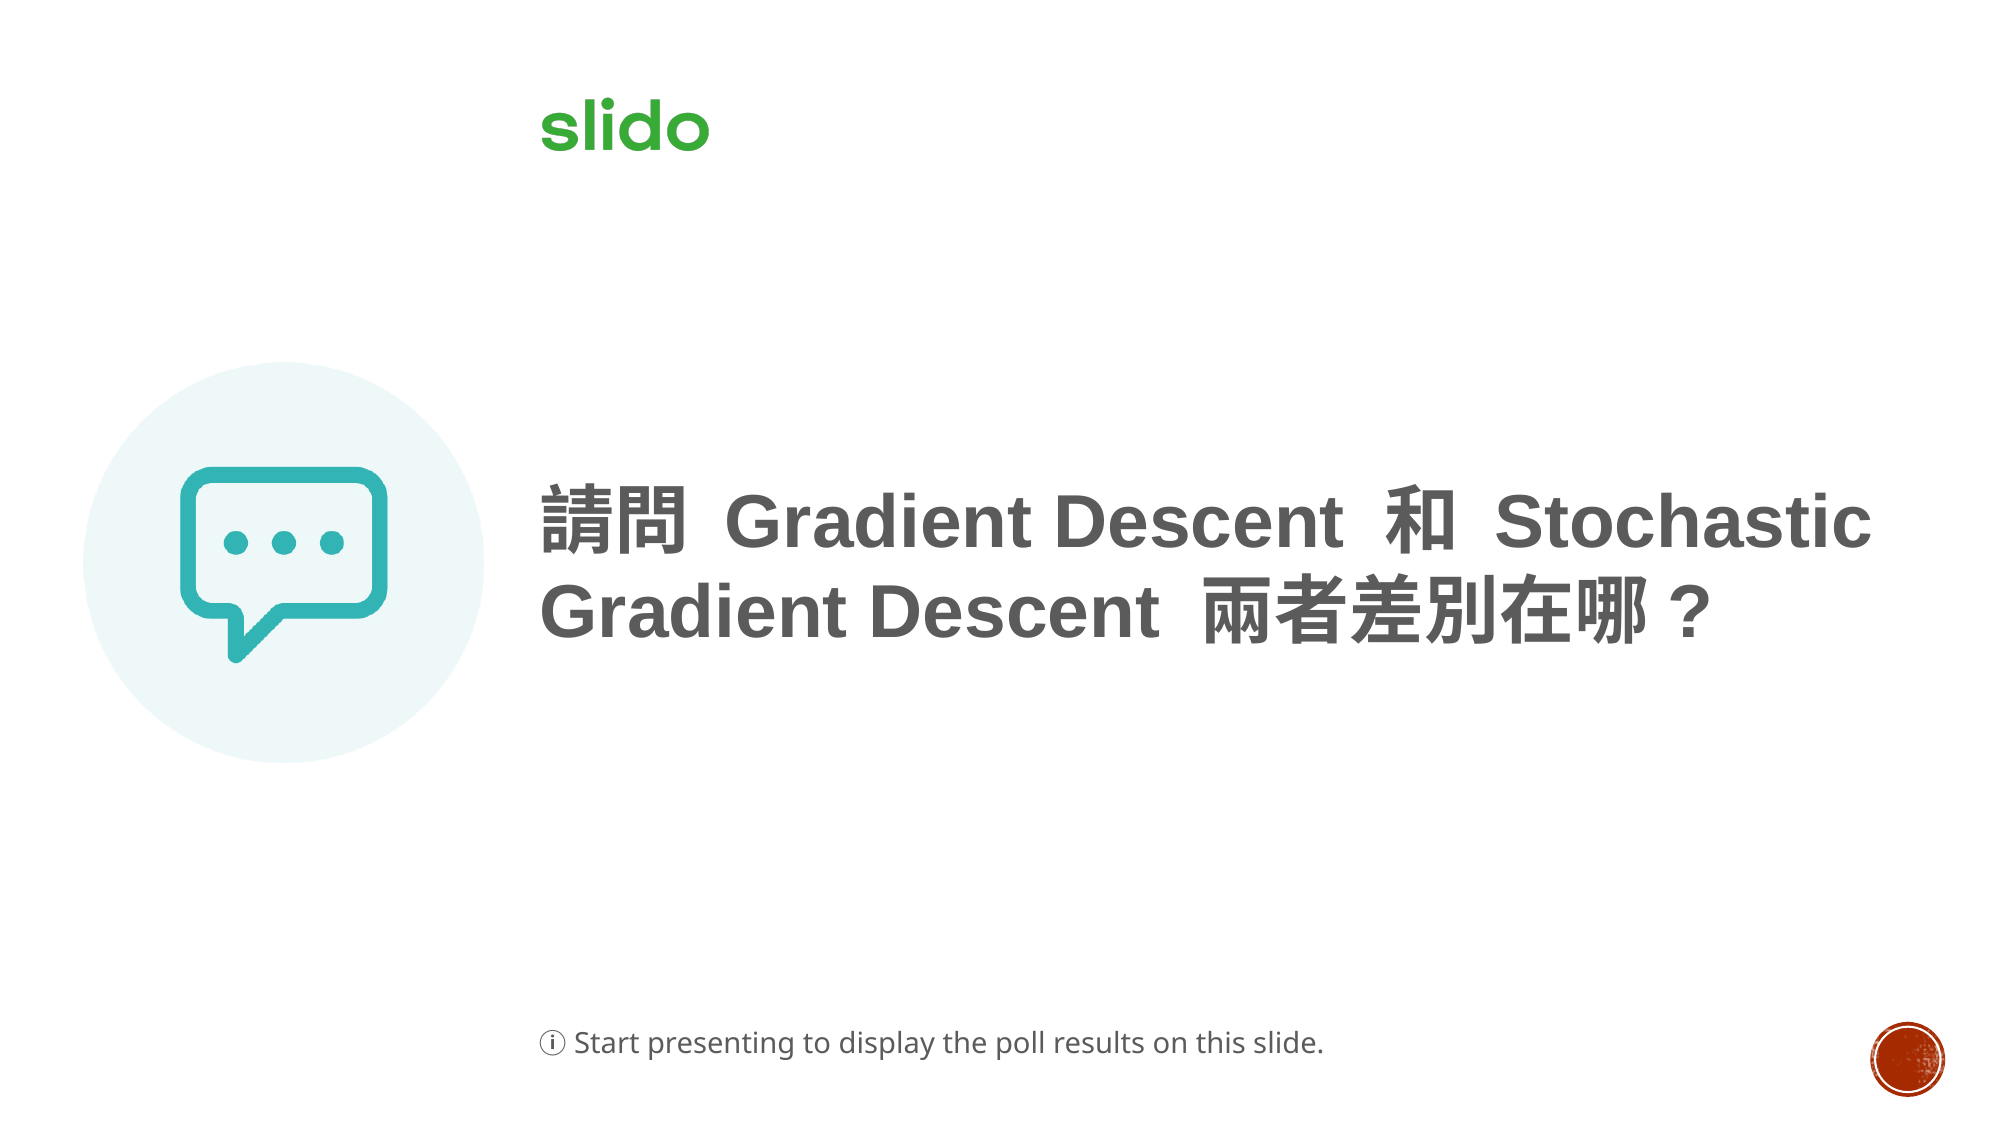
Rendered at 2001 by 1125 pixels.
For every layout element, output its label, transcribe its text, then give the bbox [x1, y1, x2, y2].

text_box ⓘ Start presenting to display the poll results on this slide. [524, 999, 1959, 1085]
picture [83, 362, 484, 763]
text_box 請問 Gradient Descent 和 Stochastic Gradient Descent 兩者差別在哪? [524, 421, 1918, 704]
picture [525, 83, 726, 167]
